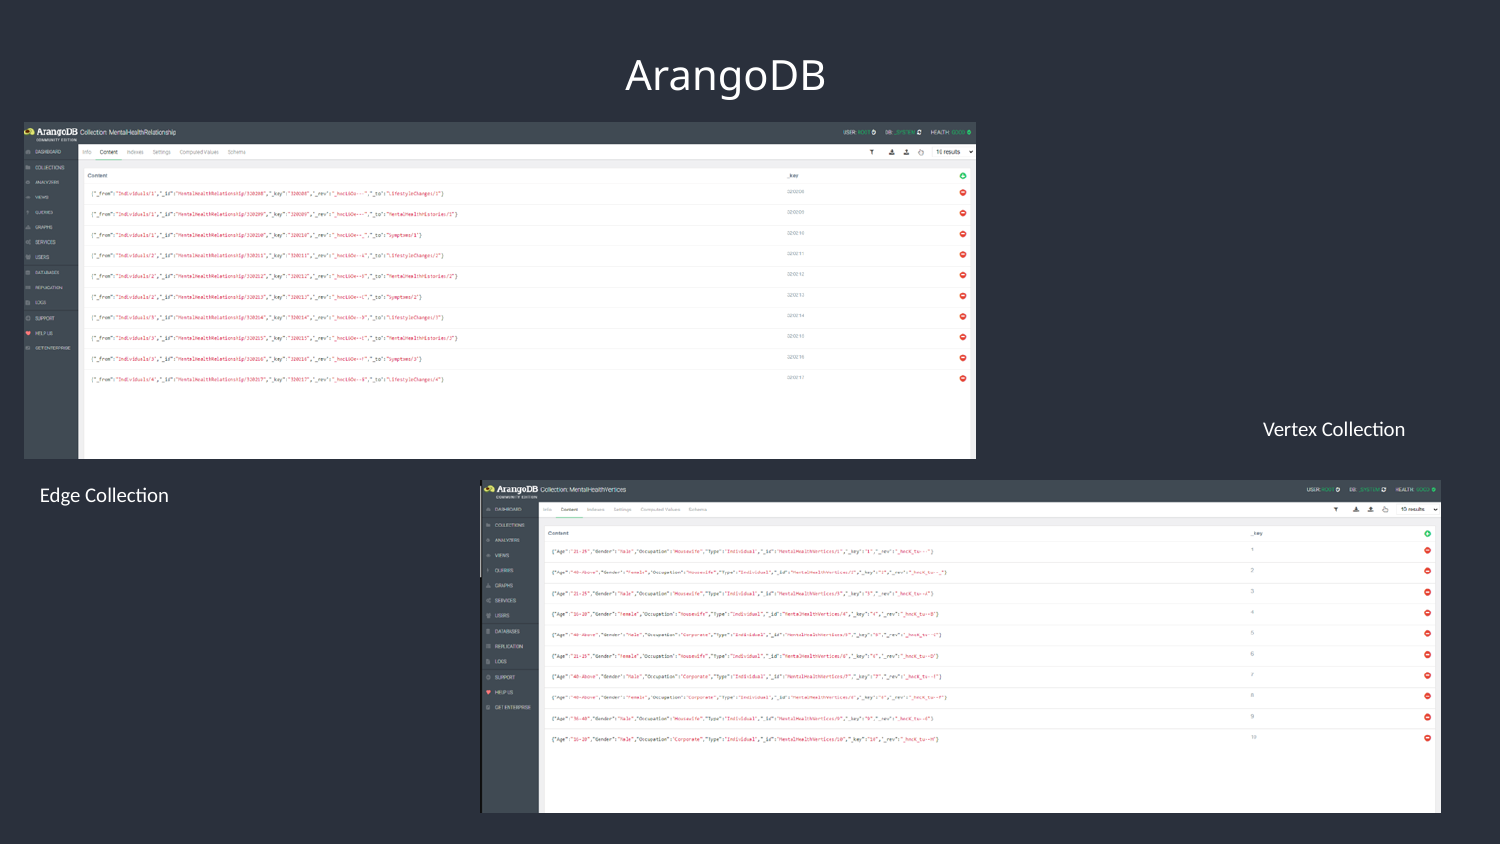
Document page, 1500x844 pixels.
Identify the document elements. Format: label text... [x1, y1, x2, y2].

text_box Edge Collection [24, 469, 483, 520]
picture [479, 480, 1441, 813]
picture [24, 122, 976, 460]
text_box Vertex Collection [1248, 403, 1441, 454]
text_box ArangoDB [324, 55, 1127, 100]
